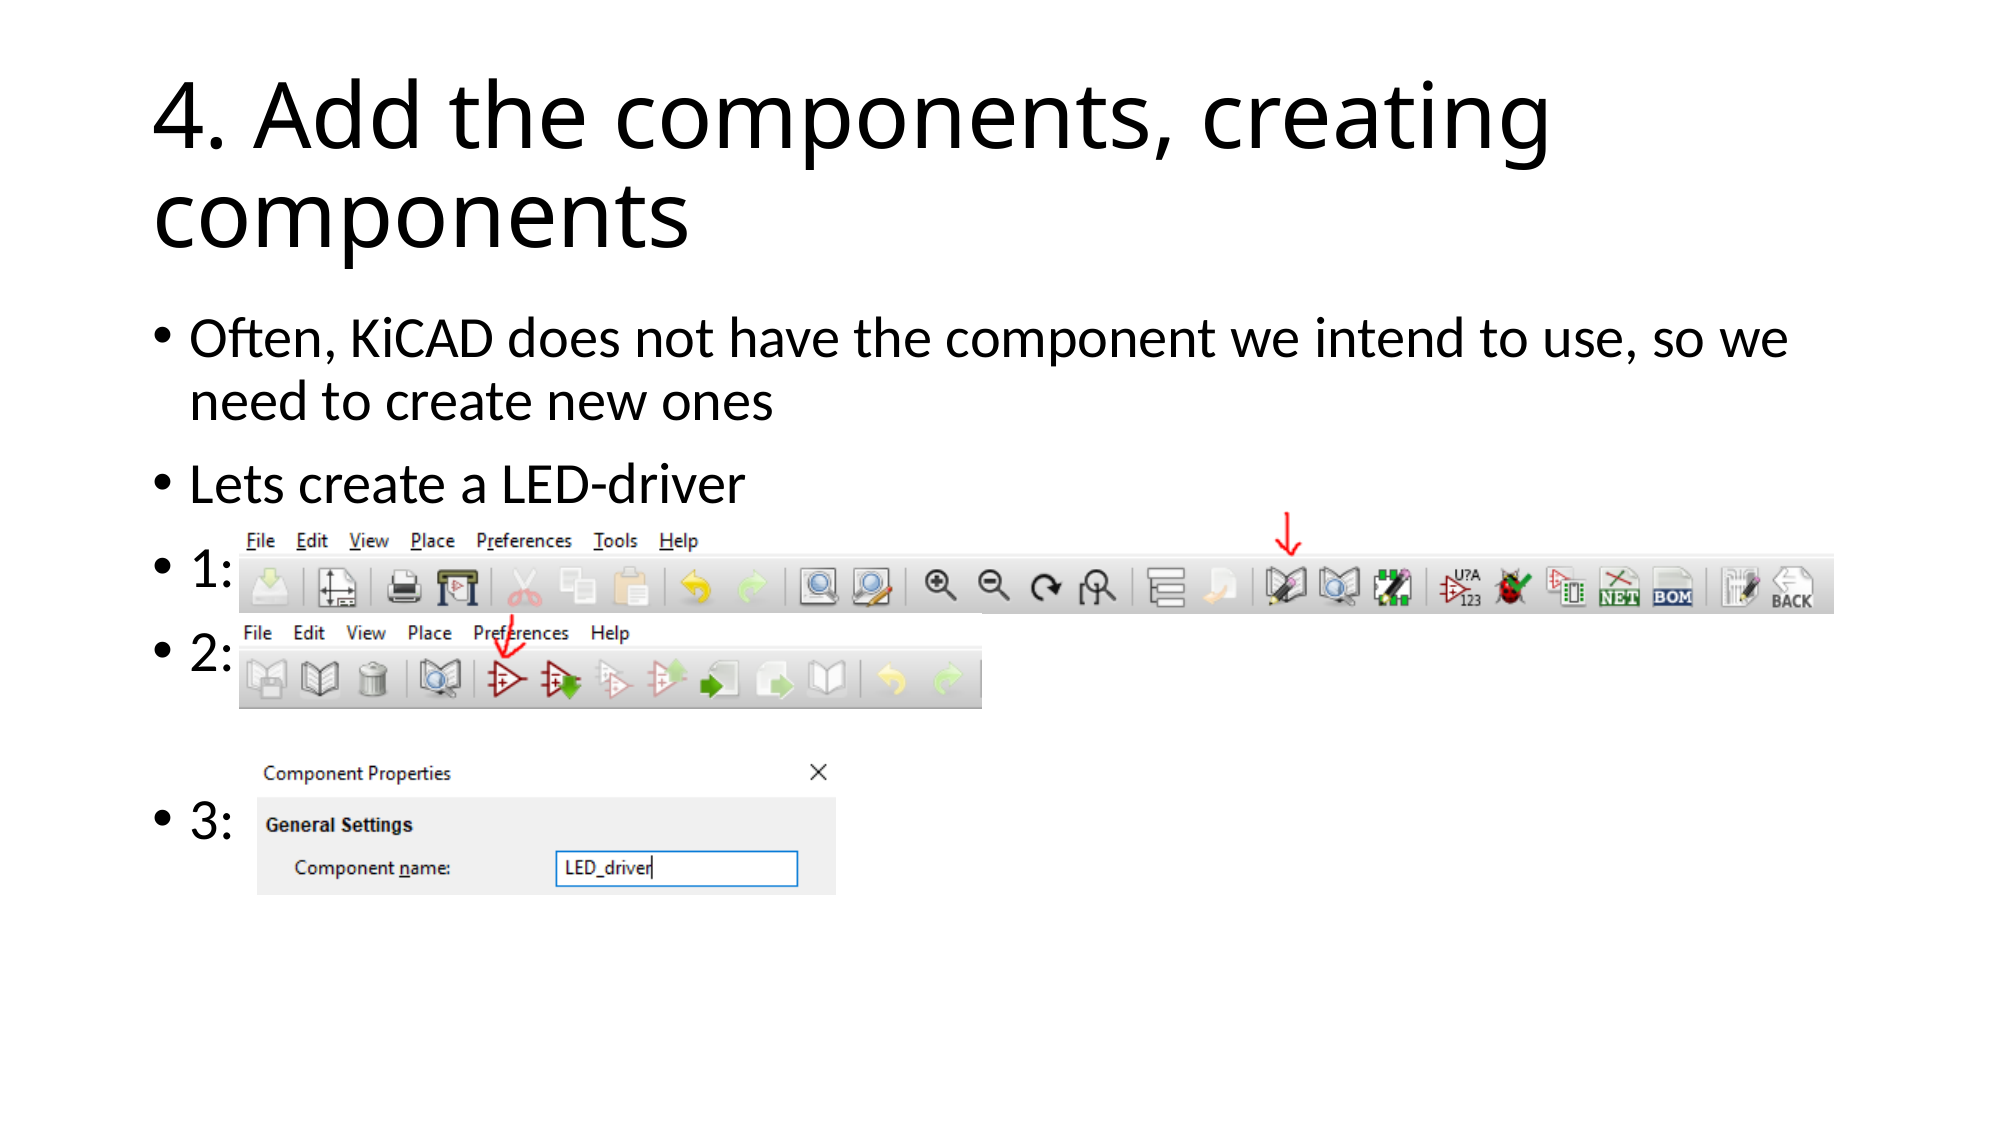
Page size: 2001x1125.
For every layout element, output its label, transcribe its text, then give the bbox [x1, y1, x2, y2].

picture [239, 511, 1834, 709]
list Often, KiCAD does not have the component we intend to use, so we need to create new ones Lets create a LED-driver 1: 2: 3: [137, 299, 1863, 1014]
title 4. Add the components, creating components [137, 59, 1863, 278]
picture [257, 755, 836, 896]
